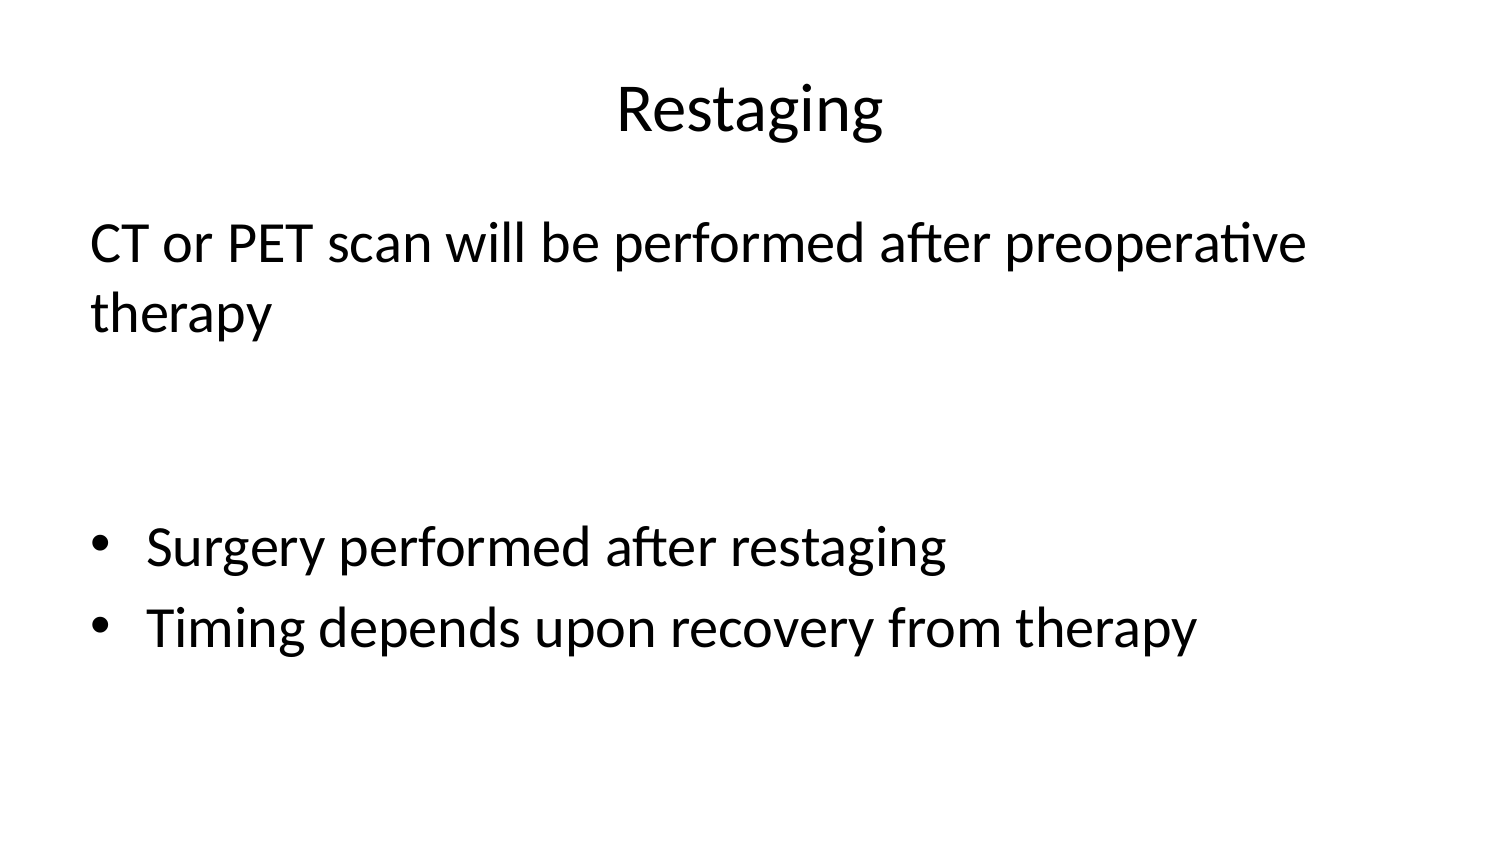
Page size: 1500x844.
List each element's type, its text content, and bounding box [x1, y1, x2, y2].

title Restaging [75, 33, 1425, 175]
list CT or PET scan will be performed after preoperative therapy Surgery performed after restaging Timing depends upon recovery from therapy [75, 196, 1425, 754]
